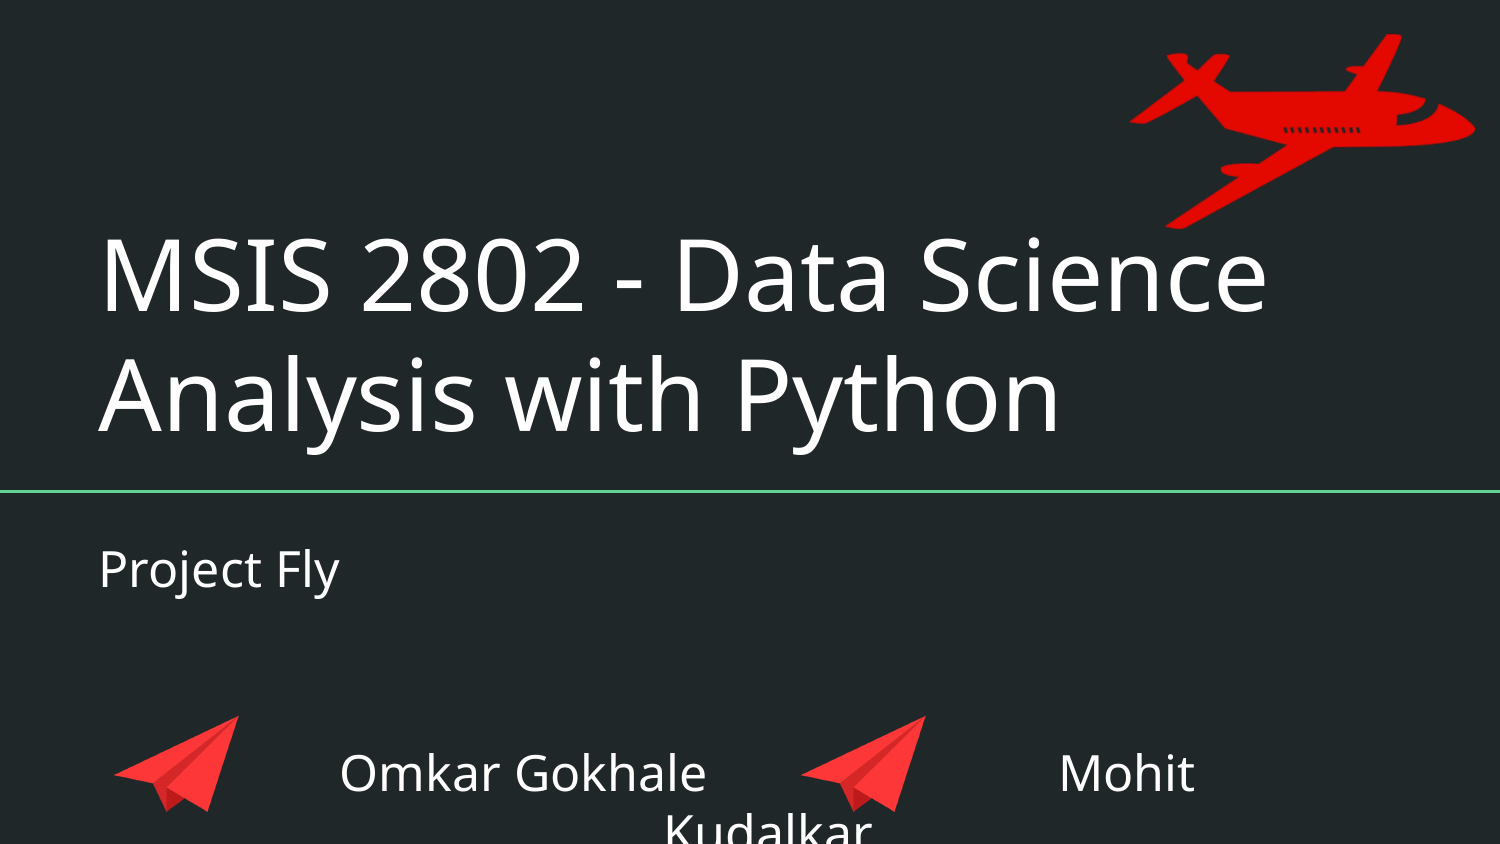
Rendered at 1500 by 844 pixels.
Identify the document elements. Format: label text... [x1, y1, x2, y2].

text_box Omkar Gokhale Mohit Kudalkar [264, 726, 790, 818]
subtitle Project Fly [83, 522, 1417, 626]
picture [108, 694, 260, 844]
picture [1129, 0, 1476, 242]
text_box Omkar Gokhale Mohit Kudalkar [952, 726, 1315, 818]
title MSIS 2802 - Data Science Analysis with Python [83, 206, 1417, 467]
picture [795, 694, 948, 844]
